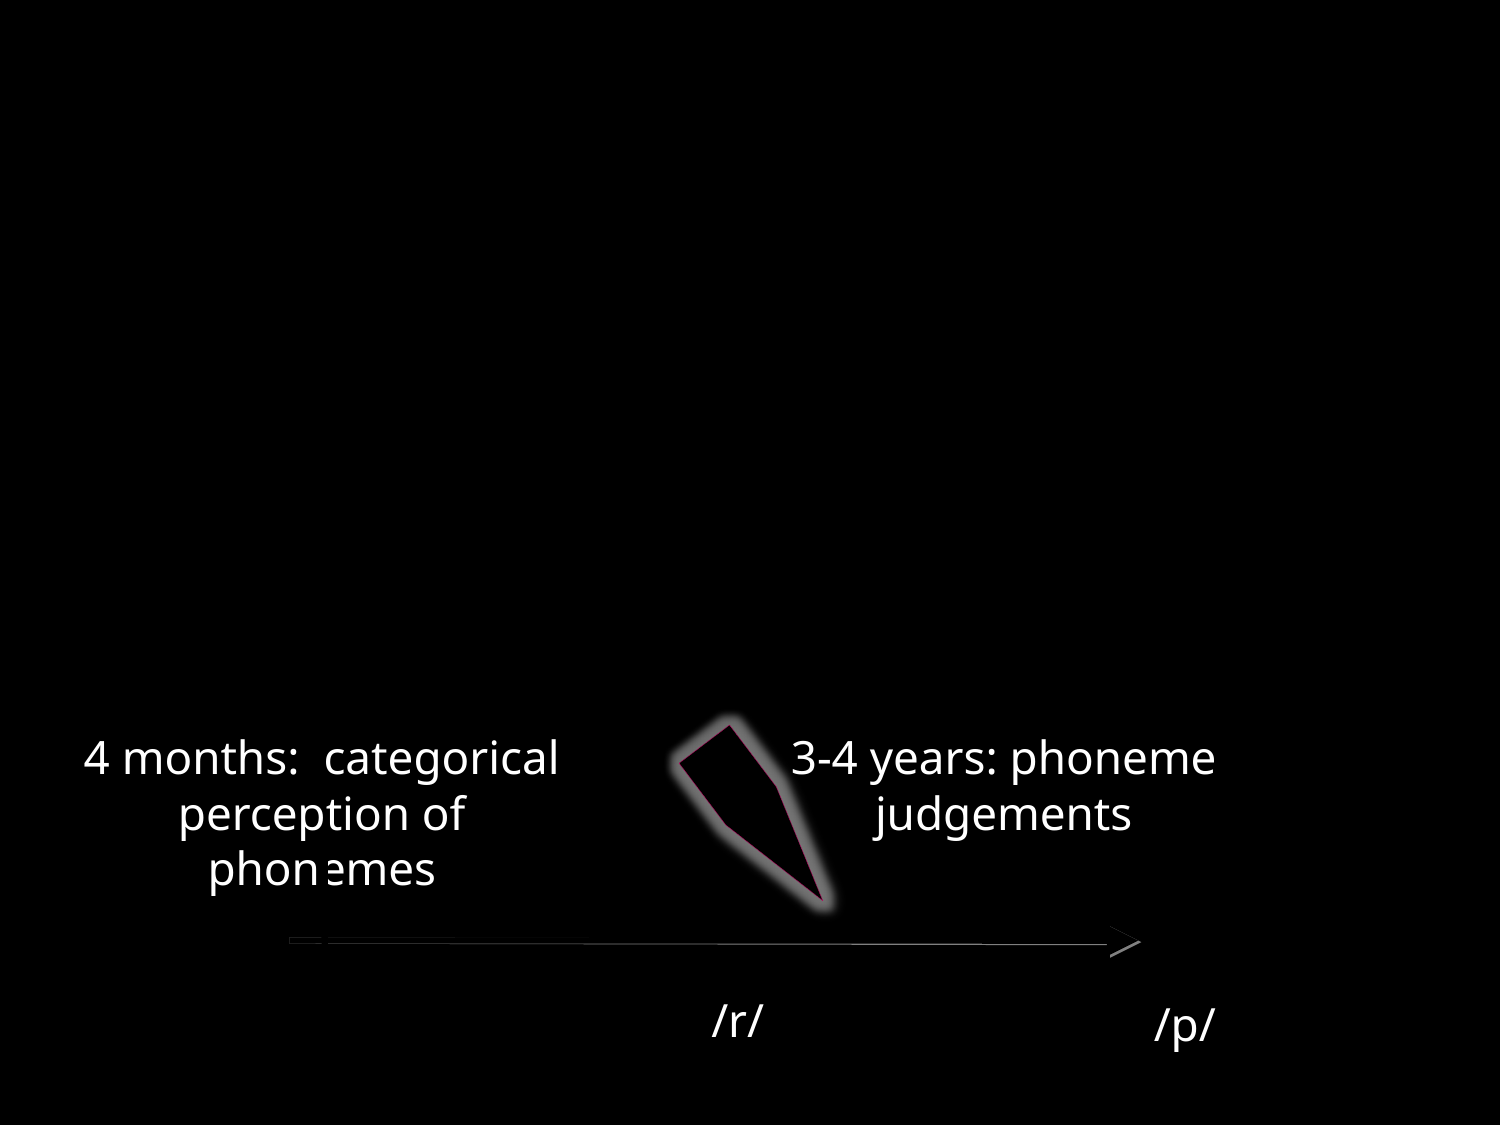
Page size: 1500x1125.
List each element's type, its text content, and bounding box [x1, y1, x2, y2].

text_box /r/ [696, 984, 780, 1055]
text_box [738, 887, 1235, 959]
text_box 4 months: categorical perception of phonemes [59, 722, 585, 902]
text_box /p/ [1138, 987, 1231, 1058]
text_box [325, 930, 1139, 951]
text_box 3-4 years: phoneme judgements [761, 722, 1246, 847]
text_box [679, 725, 823, 901]
